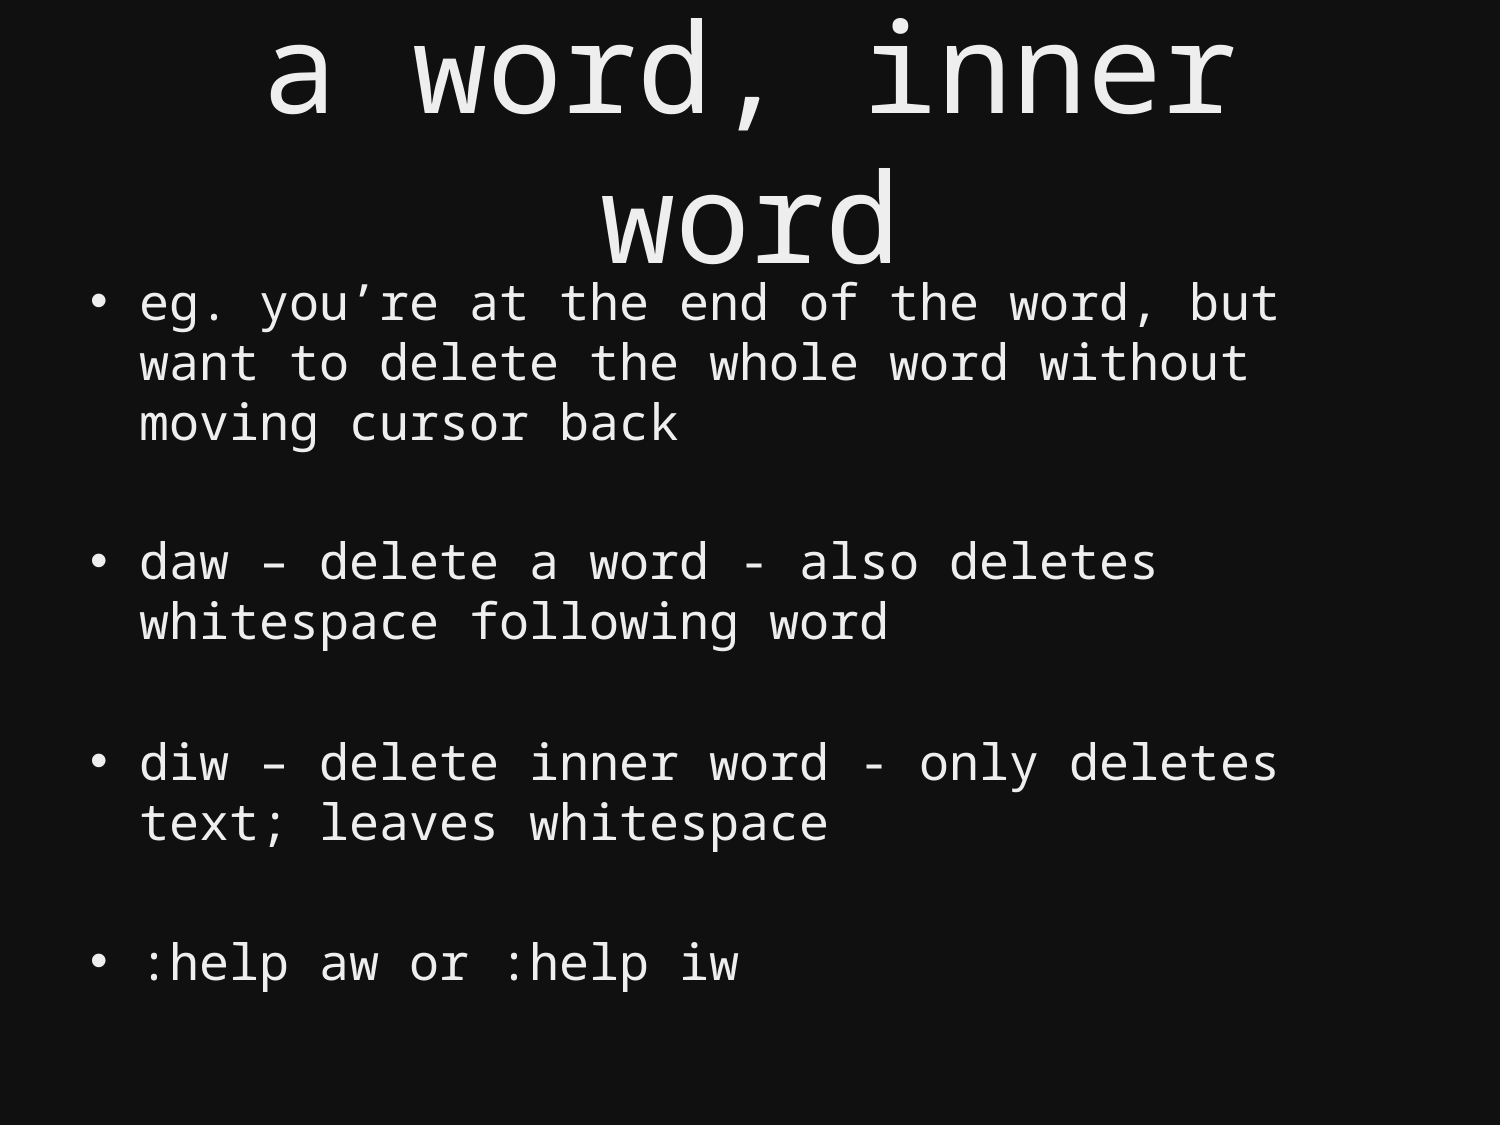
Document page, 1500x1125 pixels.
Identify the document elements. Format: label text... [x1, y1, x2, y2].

list eg. you’re at the end of the word, but want to delete the whole word without moving cursor back daw – delete a word - also deletes whitespace following word diw – delete inner word - only deletes text; leaves whitespace :help aw or :help iw [75, 262, 1425, 1005]
title a word, inner word [75, 45, 1425, 233]
